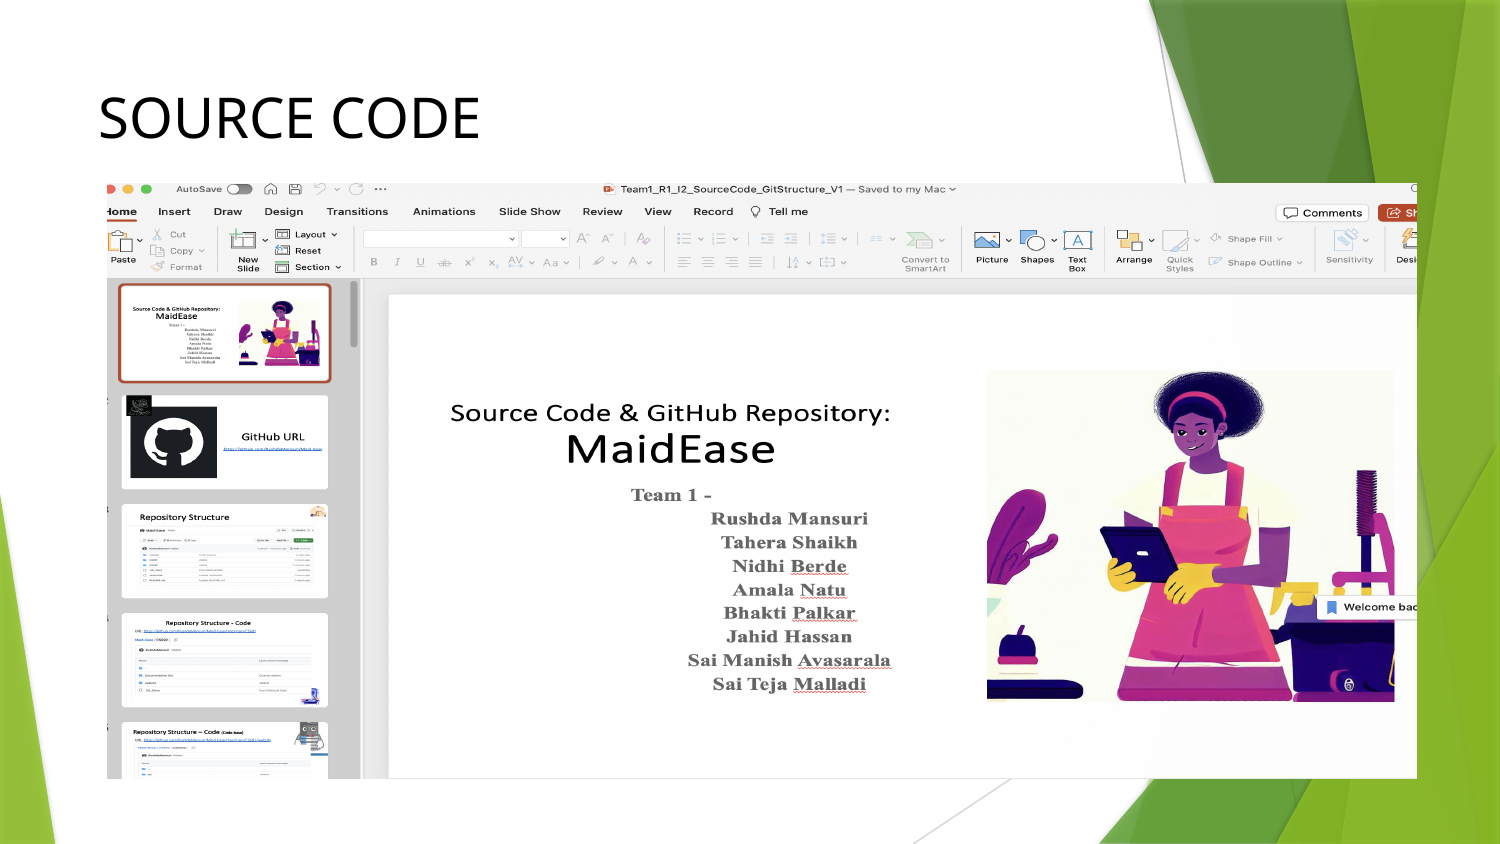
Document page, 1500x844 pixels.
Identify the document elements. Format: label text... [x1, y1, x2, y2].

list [106, 182, 1418, 780]
title SOURCE CODE [83, 75, 1141, 238]
